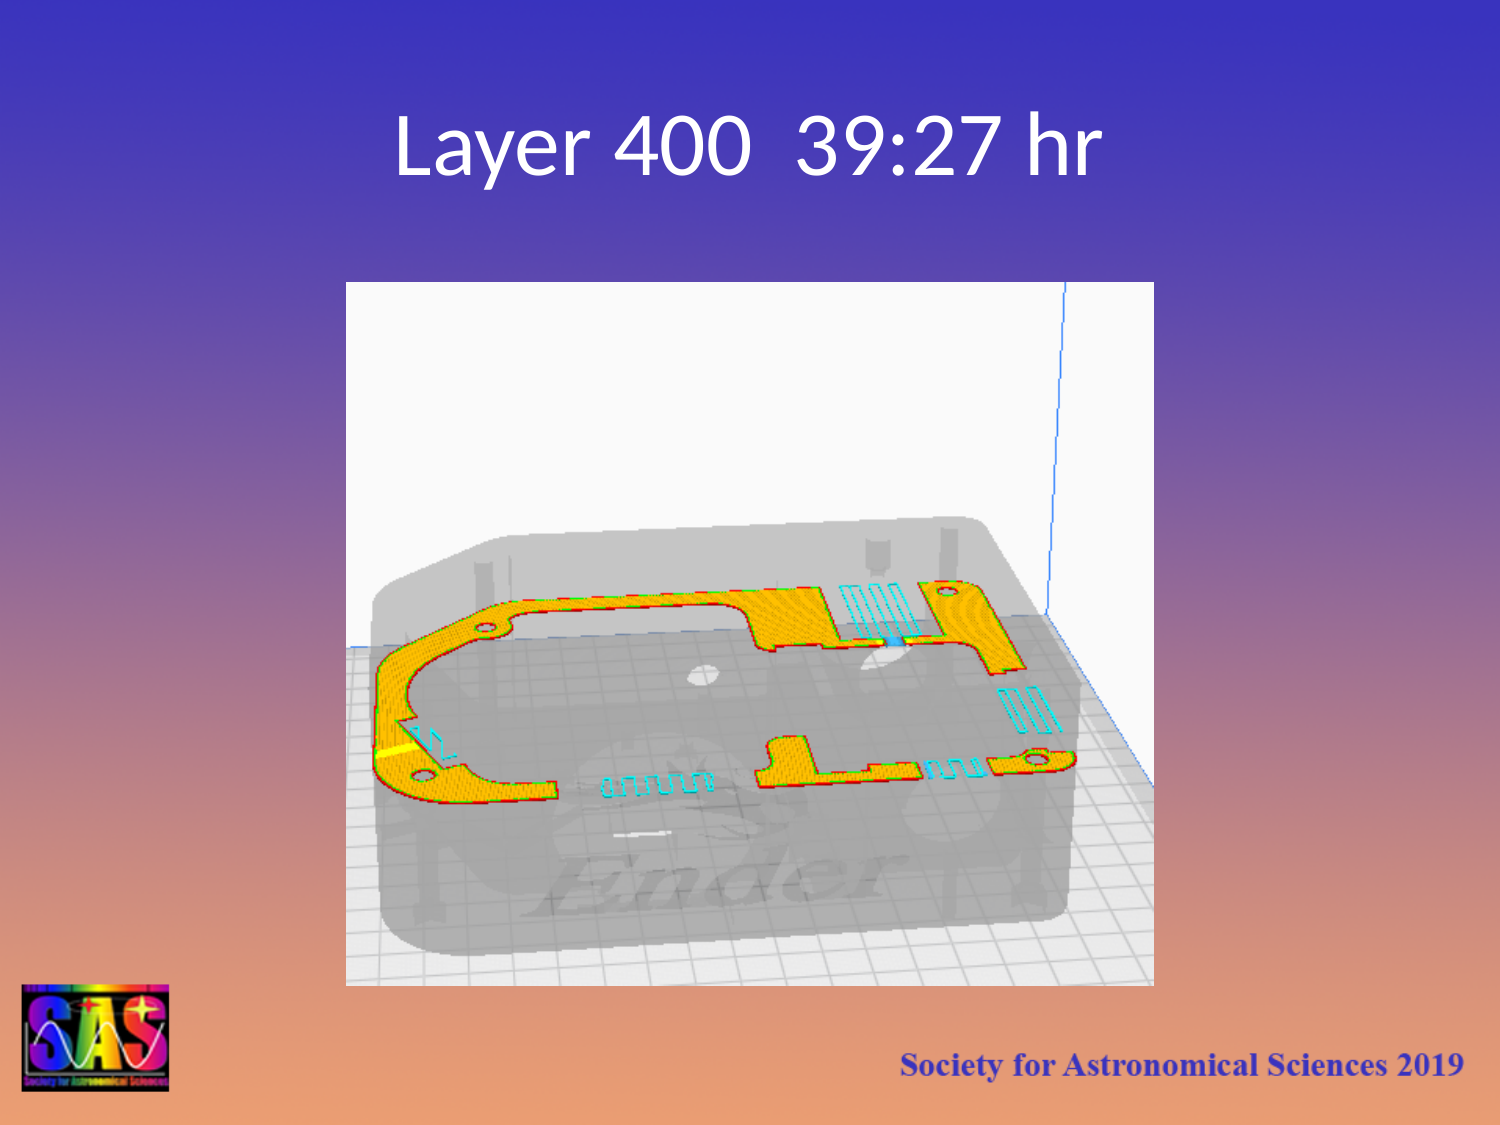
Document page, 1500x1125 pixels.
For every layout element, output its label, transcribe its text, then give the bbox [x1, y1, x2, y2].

picture [0, 0, 1500, 1125]
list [346, 281, 1154, 986]
title Layer 400 39:27 hr [75, 45, 1425, 233]
